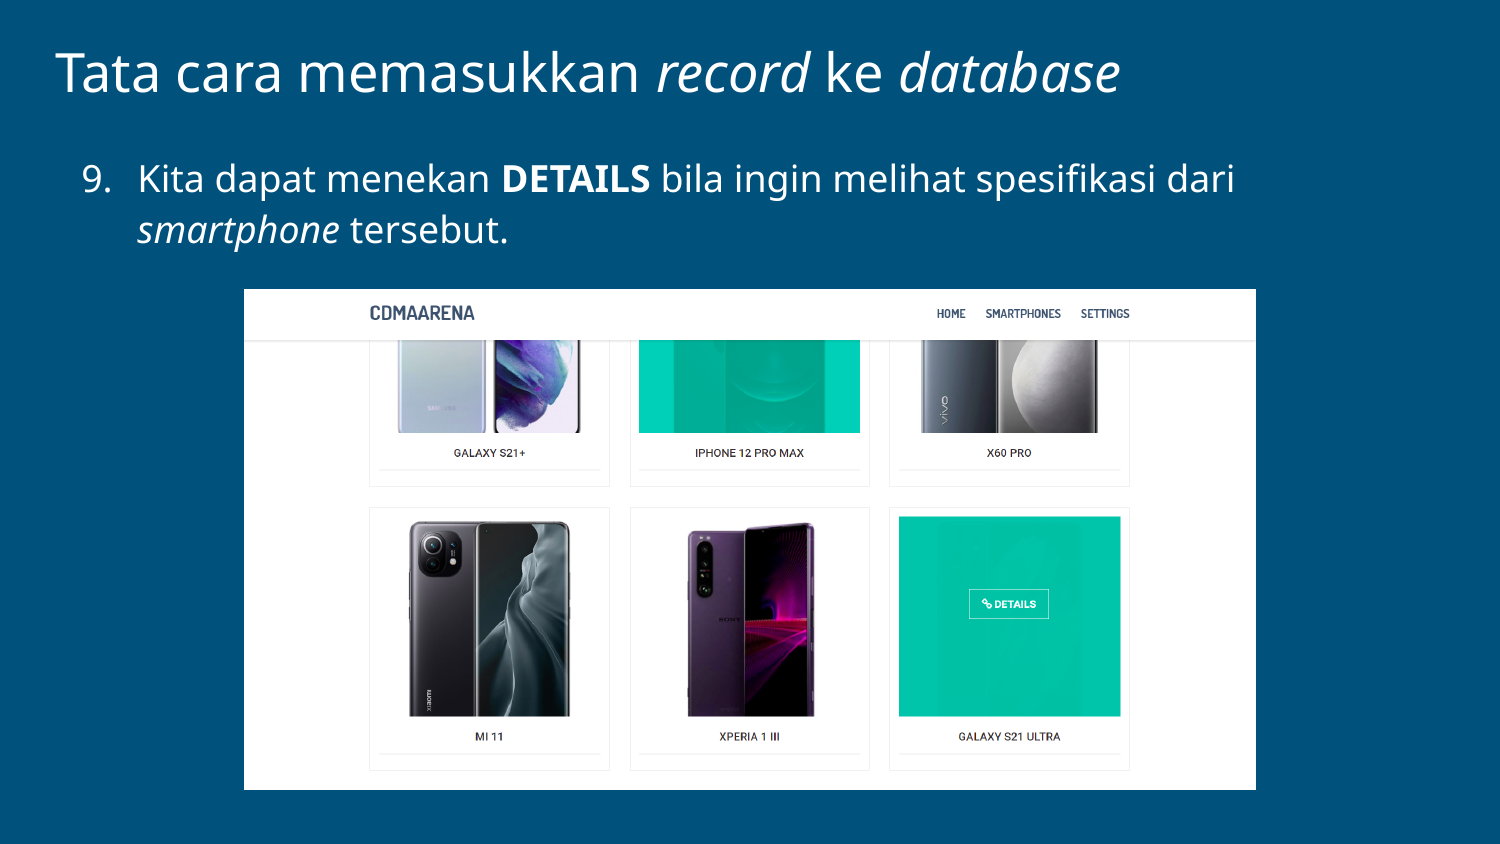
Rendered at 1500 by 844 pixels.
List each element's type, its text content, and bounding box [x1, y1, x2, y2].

list Kita dapat menekan DETAILS bila ingin melihat spesifikasi dari smartphone tersebut. [47, 132, 1453, 731]
title Tata cara memasukkan record ke database [40, 21, 1460, 119]
picture [245, 290, 1255, 789]
